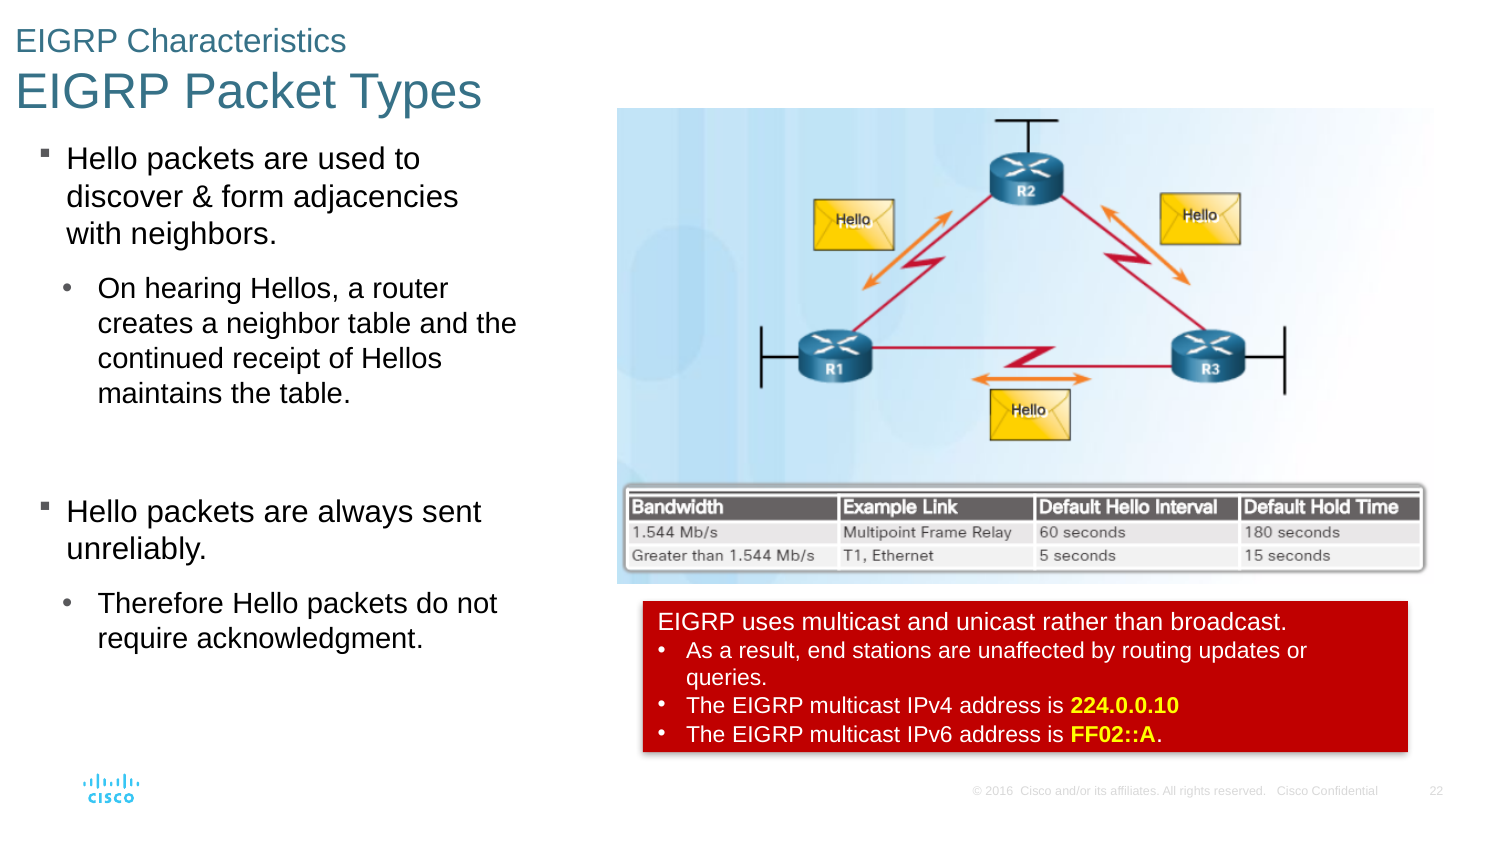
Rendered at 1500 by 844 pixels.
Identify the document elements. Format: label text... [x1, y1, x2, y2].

text_box EIGRP uses multicast and unicast rather than broadcast. As a result, end stations are unaffected by routing updates or queries. The EIGRP multicast IPv4 address is 224.0.0.10 The EIGRP multicast IPv6 address is FF02::A. [642, 601, 1408, 753]
picture [617, 108, 1434, 585]
title EIGRP Characteristics EIGRP Packet Types [0, 6, 1500, 131]
list Hello packets are used to discover & form adjacencies with neighbors. On hearing Hellos, a router creates a neighbor table and the continued receipt of Hellos maintains the table. Hello packets are always sent unreliably. Therefore Hello packets do not require acknowledgment. [23, 131, 551, 813]
